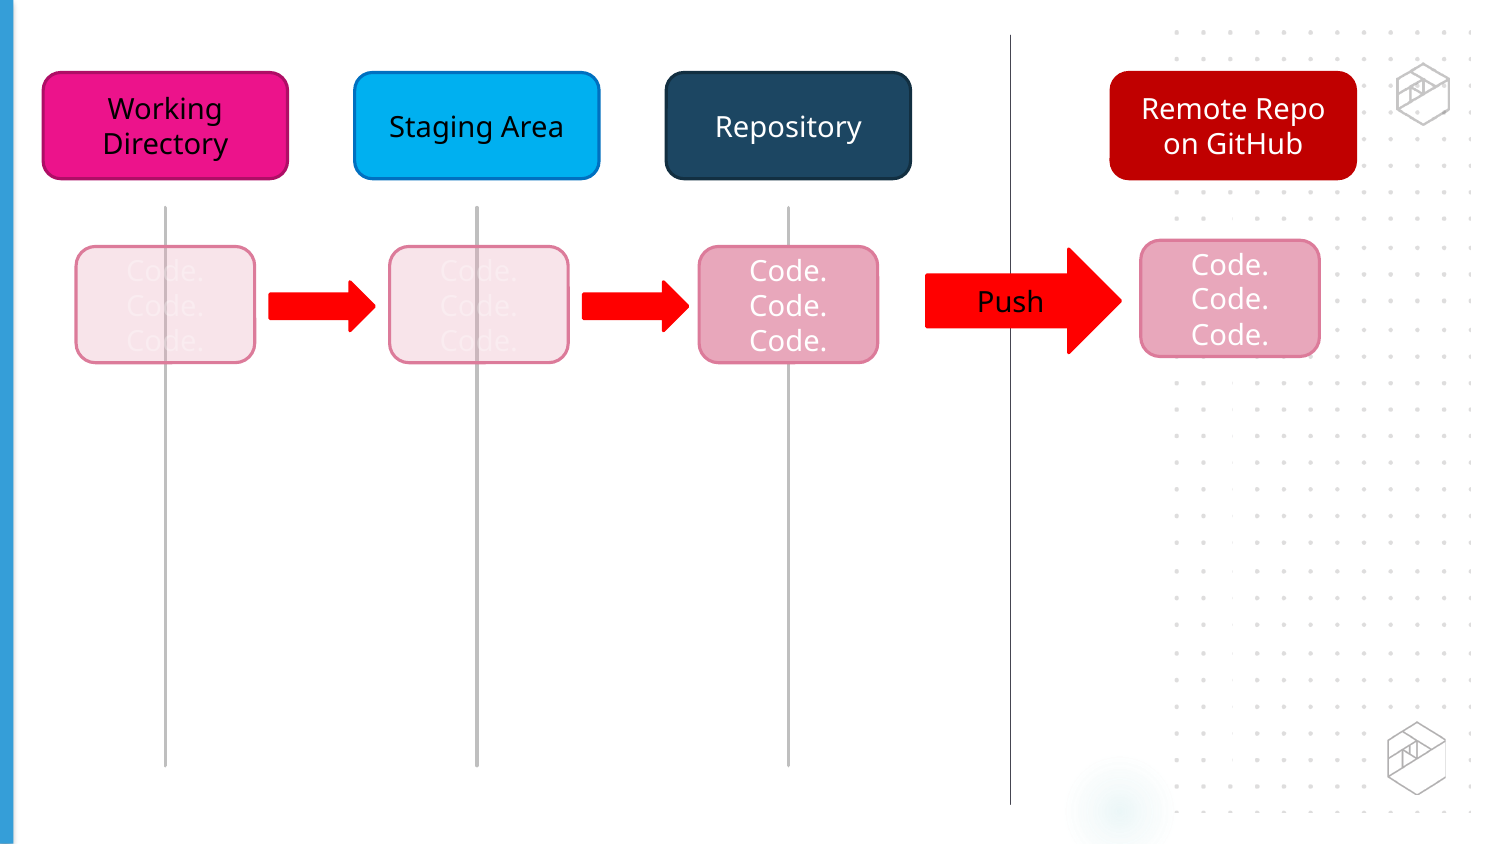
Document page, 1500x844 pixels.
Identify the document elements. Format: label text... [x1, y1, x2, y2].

text_box [581, 280, 689, 333]
text_box [268, 280, 376, 333]
text_box Code. Code. Code. [697, 244, 783, 365]
text_box Code. Code. Code. [794, 244, 880, 365]
text_box Push [1016, 247, 1122, 355]
text_box Code. Code. Code. [482, 244, 570, 365]
text_box Code. Code. Code. [388, 244, 471, 365]
text_box Remote Repo on GitHub [1109, 70, 1358, 181]
text_box Code. Code. Code. [1139, 238, 1225, 359]
text_box Code. Code. Code. [1236, 238, 1321, 359]
picture [1058, 750, 1181, 844]
text_box Staging Area [353, 70, 601, 181]
text_box Code. Code. Code. [171, 244, 257, 365]
text_box Repository [664, 70, 913, 181]
text_box Code. Code. Code. [74, 244, 160, 365]
text_box Working Directory [41, 70, 290, 181]
picture [1396, 62, 1451, 126]
text_box Push [925, 273, 1005, 329]
